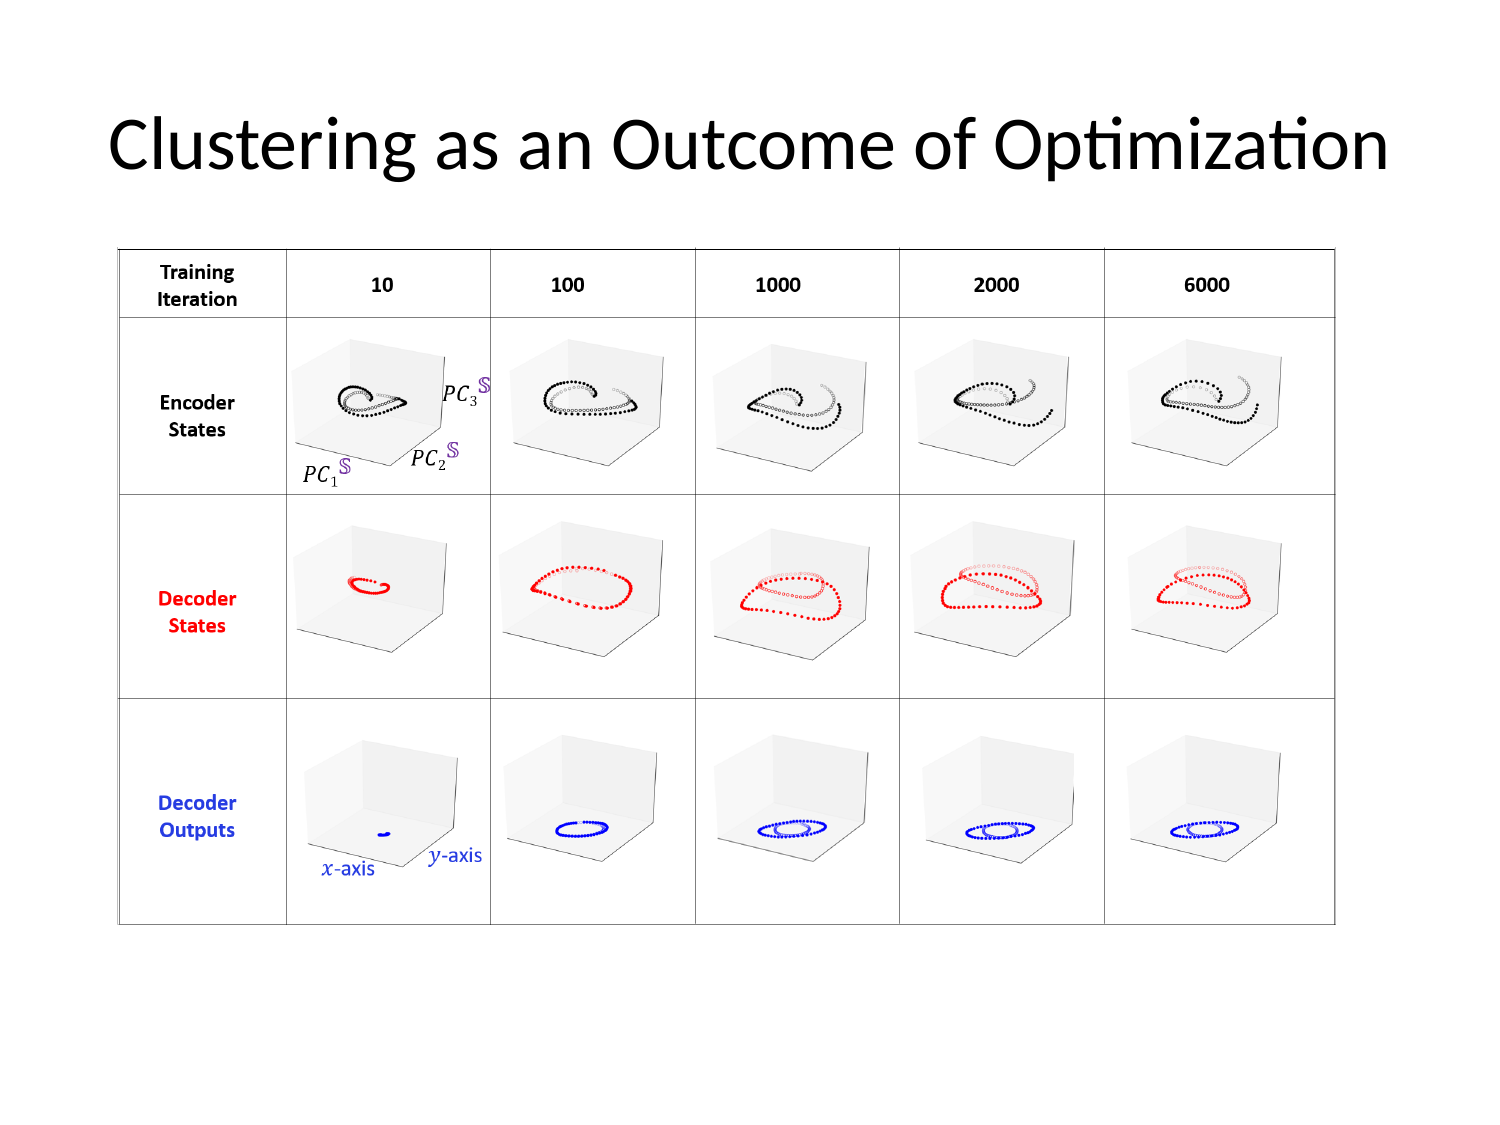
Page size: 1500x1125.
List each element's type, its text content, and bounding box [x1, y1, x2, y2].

title Clustering as an Outcome of Optimization [75, 45, 1425, 233]
picture [101, 247, 1336, 925]
